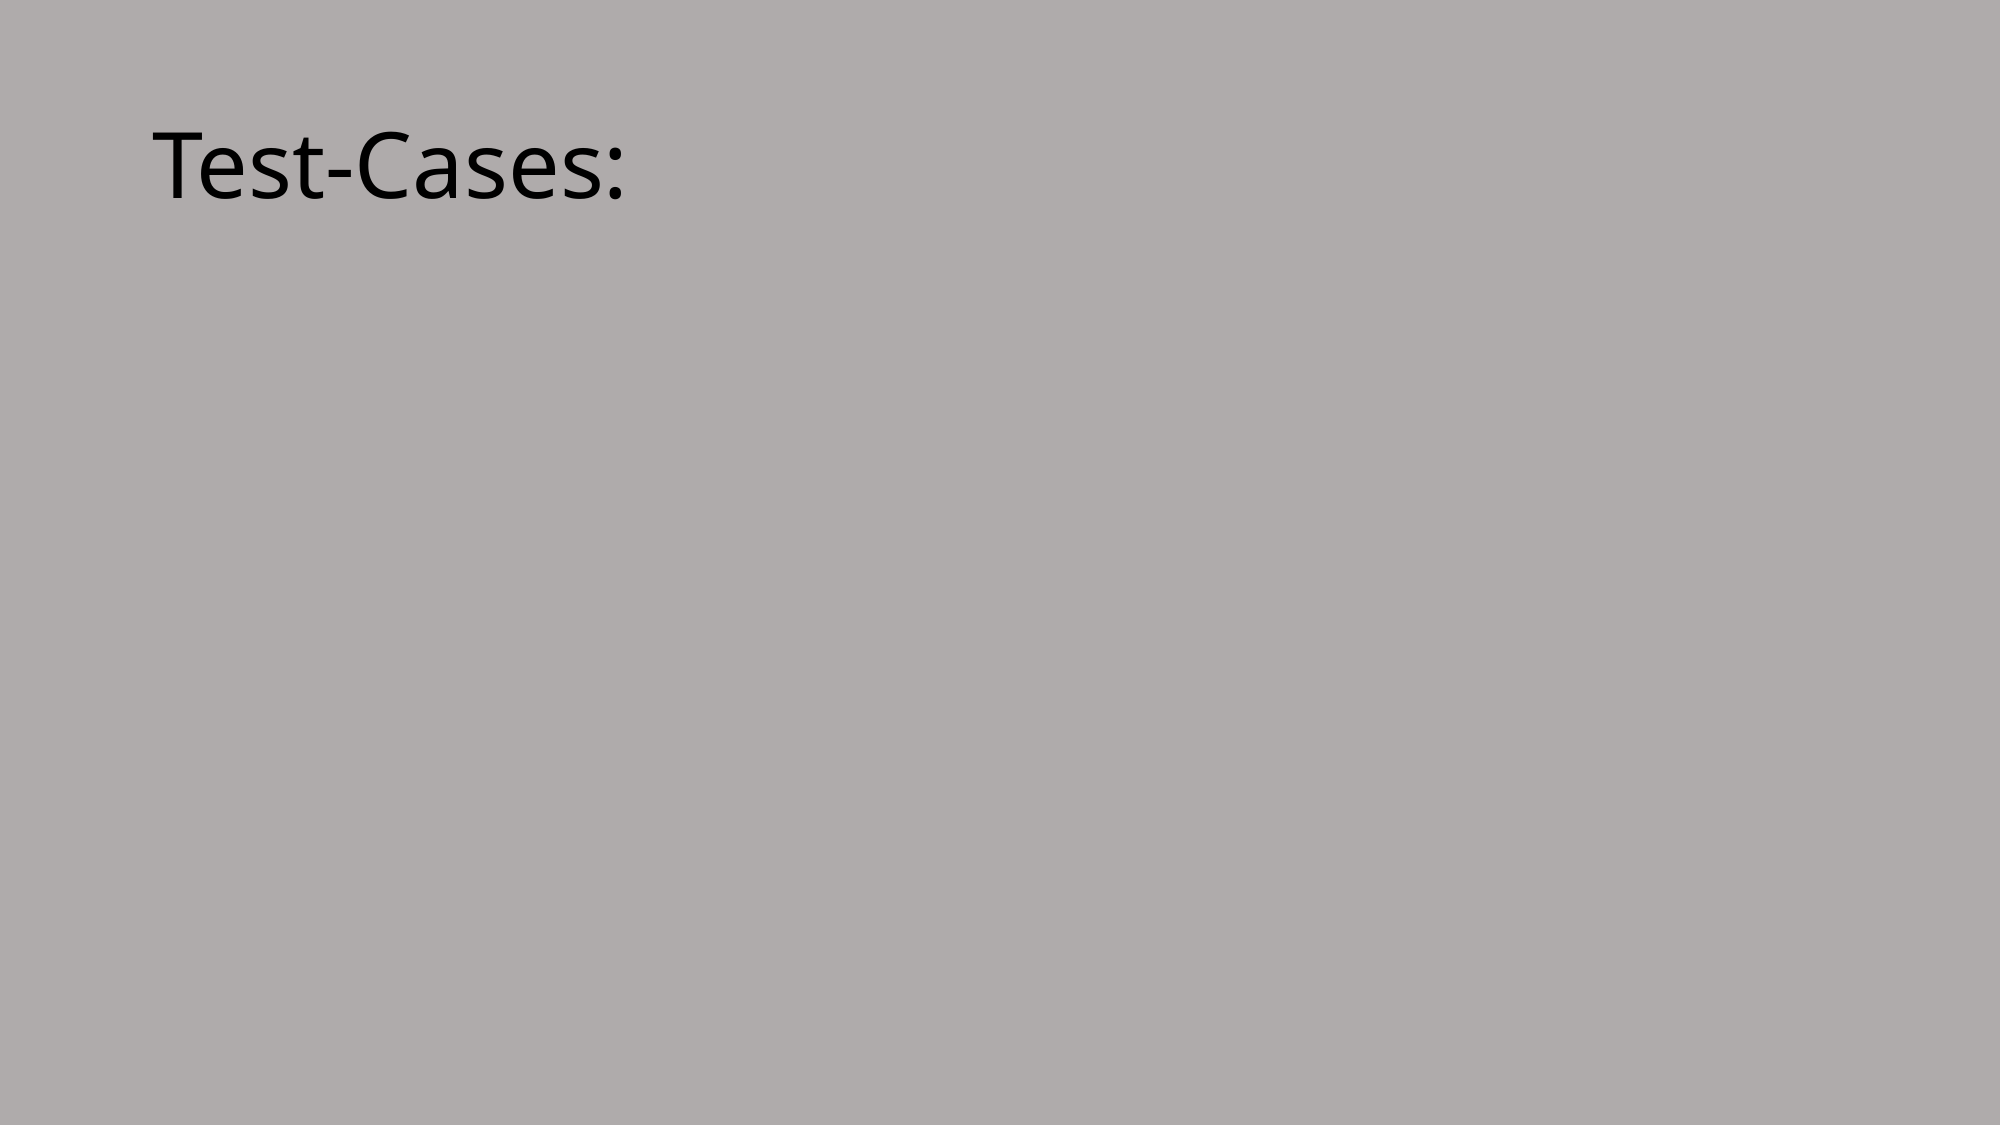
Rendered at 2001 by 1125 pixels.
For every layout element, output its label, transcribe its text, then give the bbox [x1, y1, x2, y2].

title Test-Cases: [137, 59, 1863, 278]
